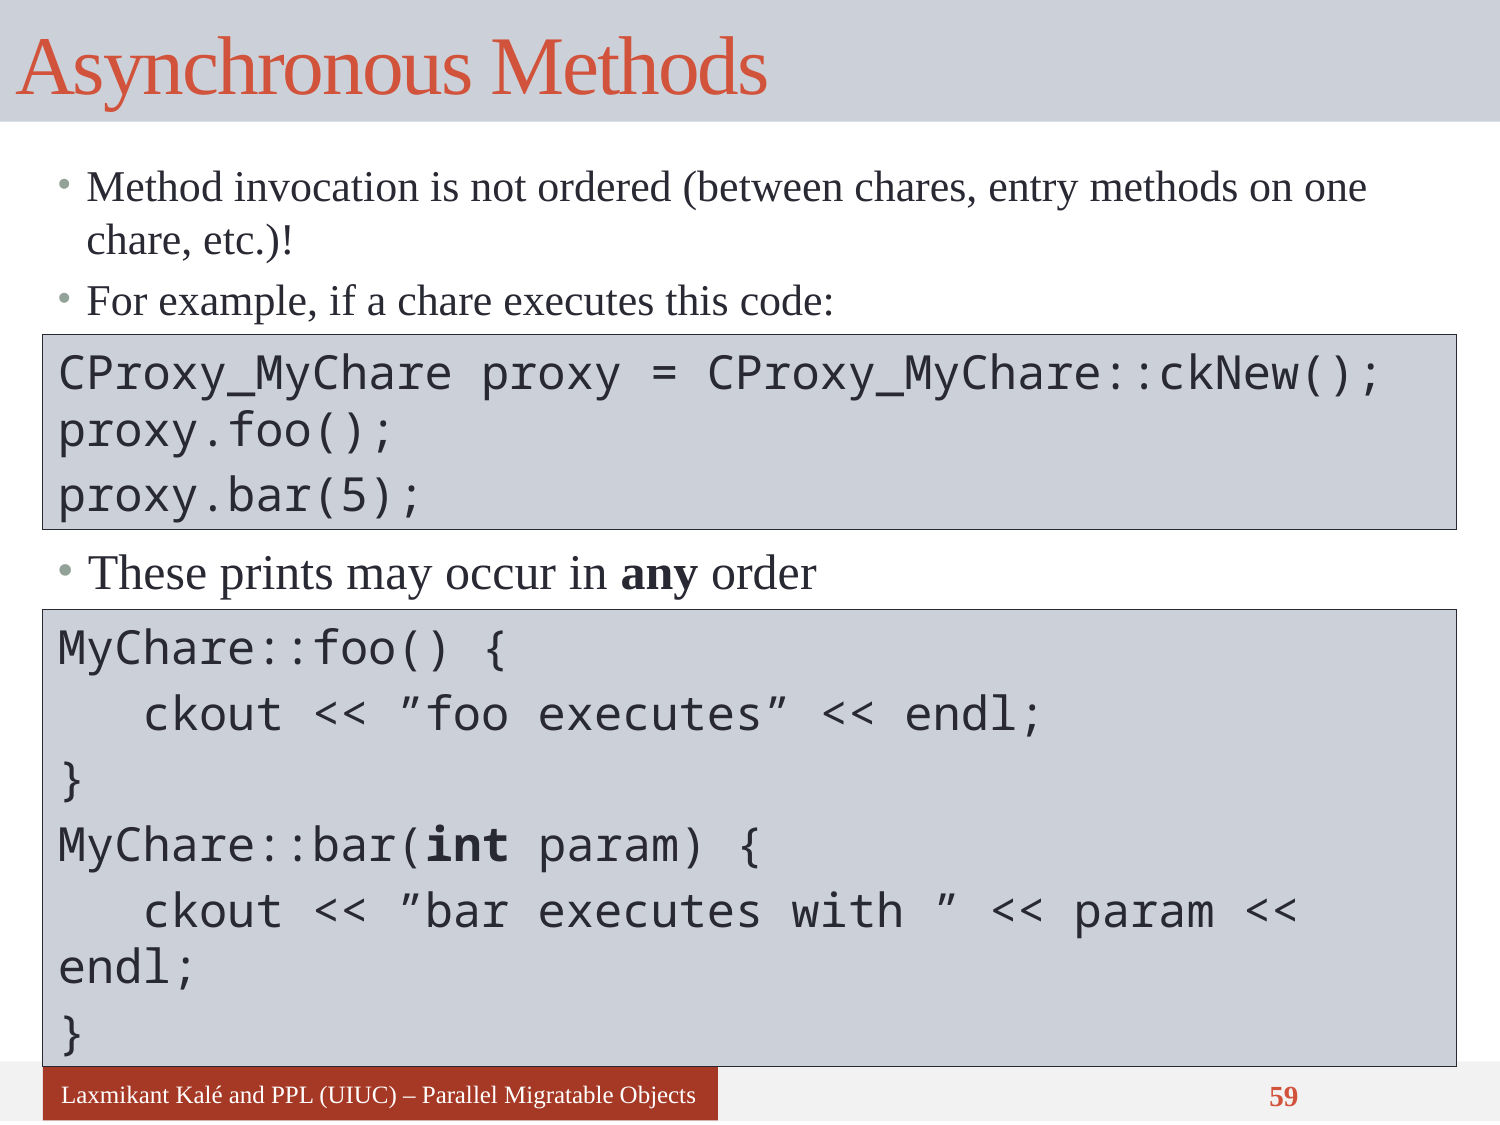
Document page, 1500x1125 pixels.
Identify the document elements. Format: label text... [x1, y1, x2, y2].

list Method invocation is not ordered (between chares, entry methods on one chare, etc.)! For example, if a chare executes this code: [42, 149, 1457, 333]
footer Laxmikant Kalé and PPL (UIUC) – Parallel Migratable Objects [42, 1067, 718, 1121]
slide_number 59 [1254, 1067, 1457, 1122]
list CProxy_MyChare proxy = CProxy_MyChare::ckNew(); proxy.foo(); proxy.bar(5); [42, 334, 1457, 529]
list MyChare::foo() { ckout << ”foo executes” << endl; } MyChare::bar(int param) { ckout << ”bar executes with ” << param << endl; } [42, 609, 1457, 1067]
list These prints may occur in any order [42, 529, 1457, 609]
title Asynchronous Methods [0, 0, 1500, 122]
